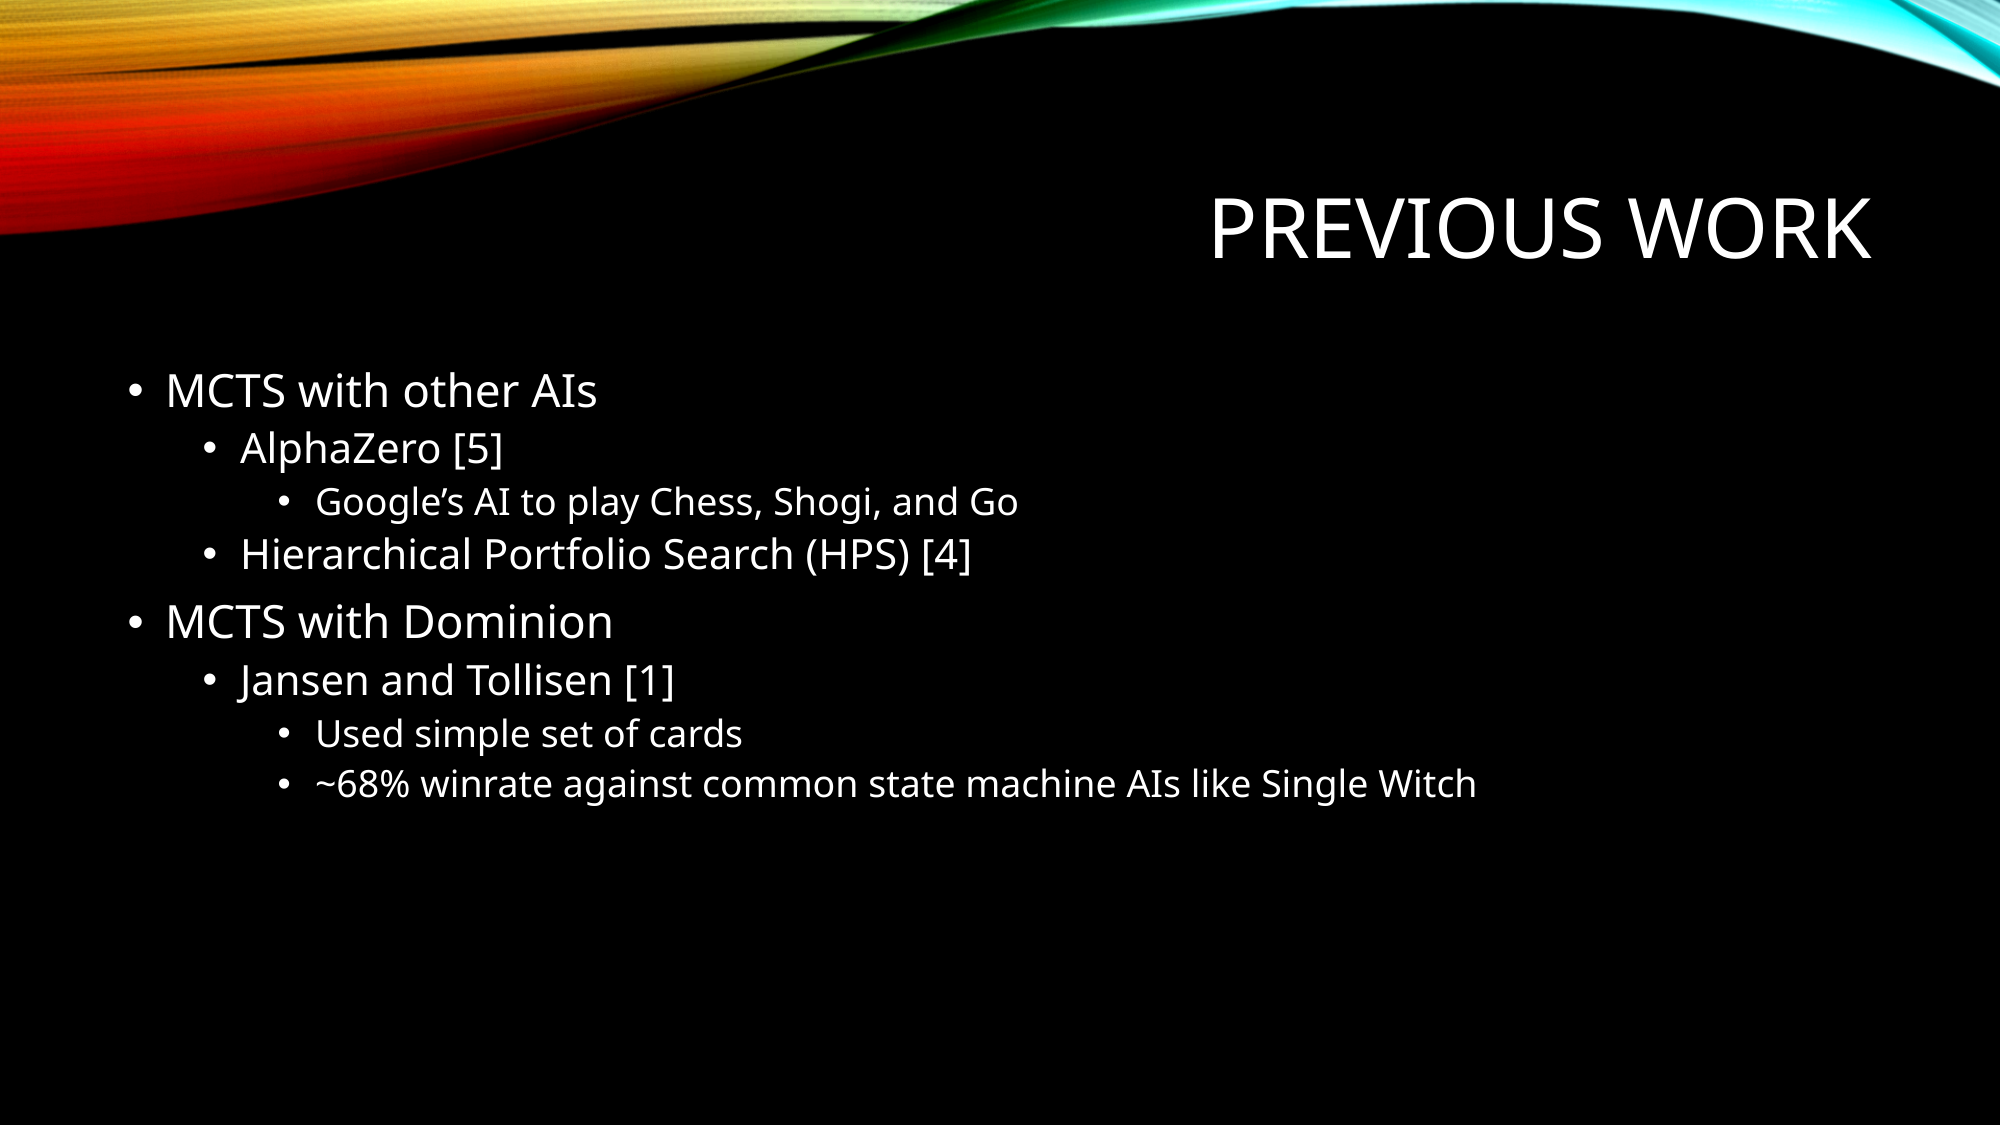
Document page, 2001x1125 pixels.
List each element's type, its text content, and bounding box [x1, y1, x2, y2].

title Previous work [474, 125, 1888, 338]
list MCTS with other AIs AlphaZero [5] Google’s AI to play Chess, Shogi, and Go Hierarchical Portfolio Search (HPS) [4] MCTS with Dominion Jansen and Tollisen [1] Used simple set of cards ~68% winrate against common state machine AIs like Single Witch [112, 360, 1888, 1021]
picture [0, 0, 2000, 237]
